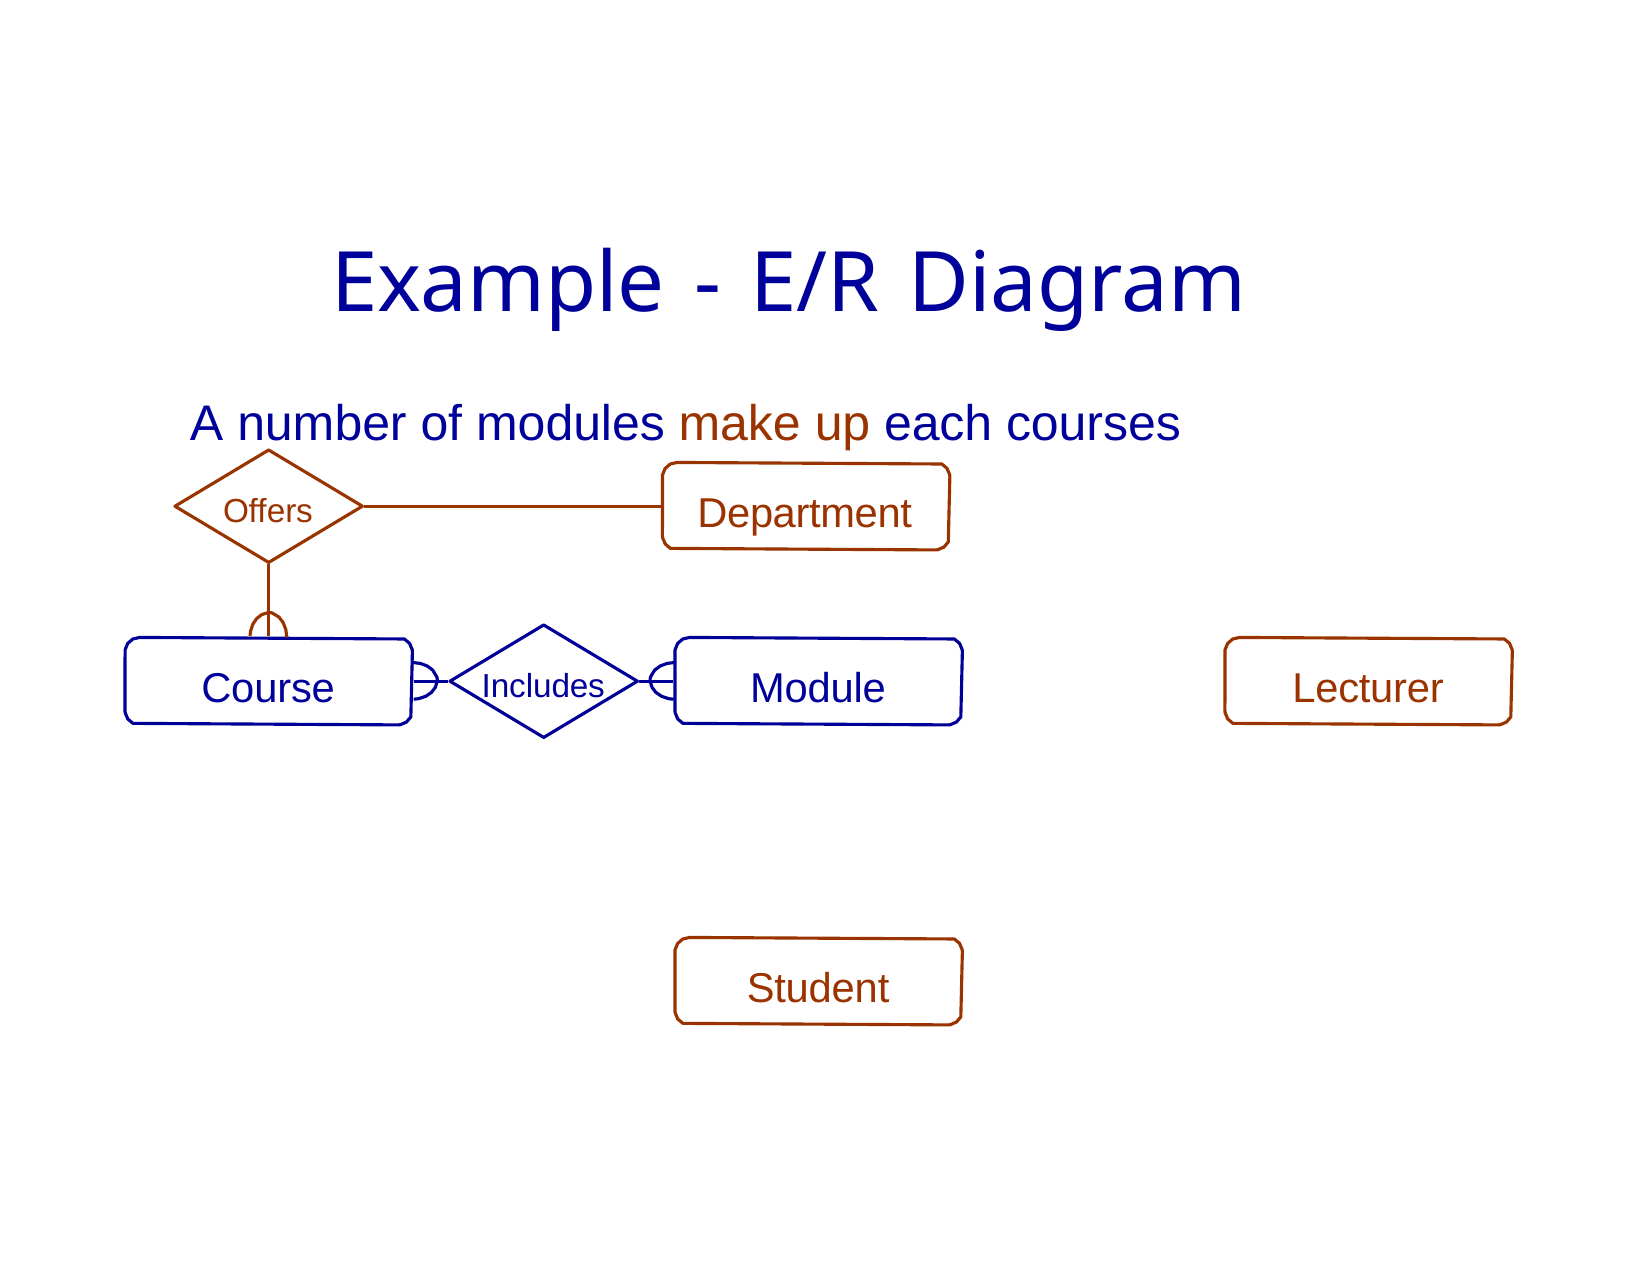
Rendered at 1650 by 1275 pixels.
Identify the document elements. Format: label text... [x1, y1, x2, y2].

text_box [124, 637, 413, 725]
text_box [250, 612, 287, 638]
text_box [412, 662, 438, 700]
text_box Includes [479, 664, 608, 705]
text_box [662, 462, 950, 550]
text_box Student [744, 961, 893, 1012]
text_box A number of modules make up each courses [188, 390, 1185, 450]
text_box Department [695, 486, 917, 537]
text_box Lecturer [1290, 661, 1448, 712]
text_box [450, 624, 638, 699]
text_box Module [748, 661, 890, 712]
text_box [674, 937, 963, 1025]
text_box [674, 637, 963, 725]
text_box [489, 705, 598, 738]
text_box [174, 450, 363, 563]
title Example - E/R Diagram [215, 230, 1435, 444]
text_box [650, 662, 675, 700]
text_box Offers [220, 489, 317, 530]
text_box Course [199, 661, 339, 712]
text_box [1224, 637, 1513, 725]
